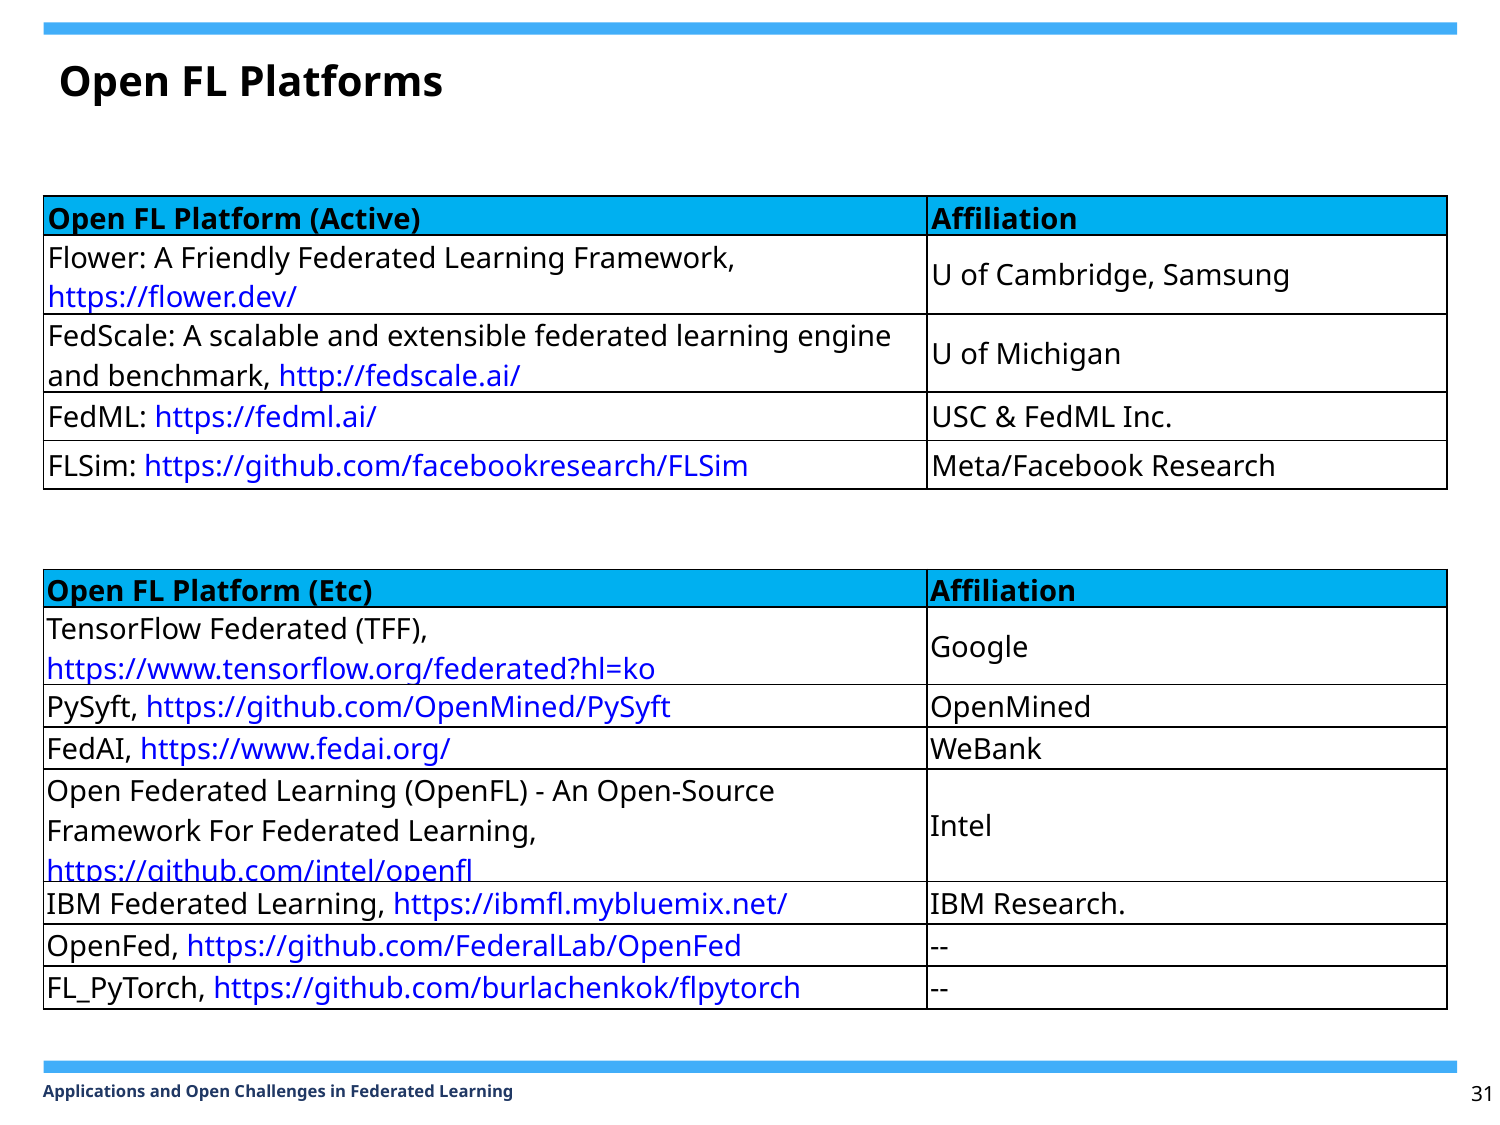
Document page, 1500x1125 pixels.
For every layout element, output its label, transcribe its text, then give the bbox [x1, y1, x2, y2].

table_cell -- [928, 925, 1446, 965]
table_cell FedScale: A scalable and extensible federated learning engine and benchmark, http://fedscale.ai/ [44, 315, 926, 391]
table_cell USC & FedML Inc. [928, 393, 1446, 440]
table_cell Meta/Facebook Research [928, 441, 1446, 488]
table_cell FL_PyTorch, https://github.com/burlachenkok/flpytorch [44, 967, 926, 1008]
table_header Open FL Platform (Active) [44, 197, 926, 234]
table_cell IBM Research. [928, 882, 1446, 923]
table_cell WeBank [928, 728, 1446, 768]
table_cell TensorFlow Federated (TFF), https://www.tensorflow.org/federated?hl=ko [44, 608, 926, 684]
table_cell Intel [928, 770, 1446, 881]
table_cell IBM Federated Learning, https://ibmfl.mybluemix.net/ [44, 882, 926, 923]
table_cell OpenFed, https://github.com/FederalLab/OpenFed [44, 925, 926, 965]
table_cell FLSim: https://github.com/facebookresearch/FLSim [44, 441, 926, 488]
table_header Open FL Platform (Etc) [44, 570, 926, 606]
table_cell U of Michigan [928, 315, 1446, 391]
text_box [41, 125, 1412, 260]
table_cell -- [928, 967, 1446, 1008]
table_cell PySyft, https://github.com/OpenMined/PySyft [44, 685, 926, 726]
table_header Affiliation [928, 570, 1446, 606]
list Open FL Platforms [43, 75, 1458, 176]
table_cell FedAI, https://www.fedai.org/ [44, 728, 926, 768]
table_cell U of Cambridge, Samsung [928, 236, 1446, 313]
text_box [0, 0, 1500, 75]
table_cell Flower: A Friendly Federated Learning Framework, https://flower.dev/ [44, 236, 926, 313]
table_header Affiliation [928, 197, 1446, 234]
table_cell FedML: https://fedml.ai/ [44, 393, 926, 440]
table_cell Open Federated Learning (OpenFL) - An Open-Source Framework For Federated Learning, https://github.com/intel/openfl [44, 770, 926, 881]
table_cell Google [928, 608, 1446, 684]
table_cell OpenMined [928, 685, 1446, 726]
